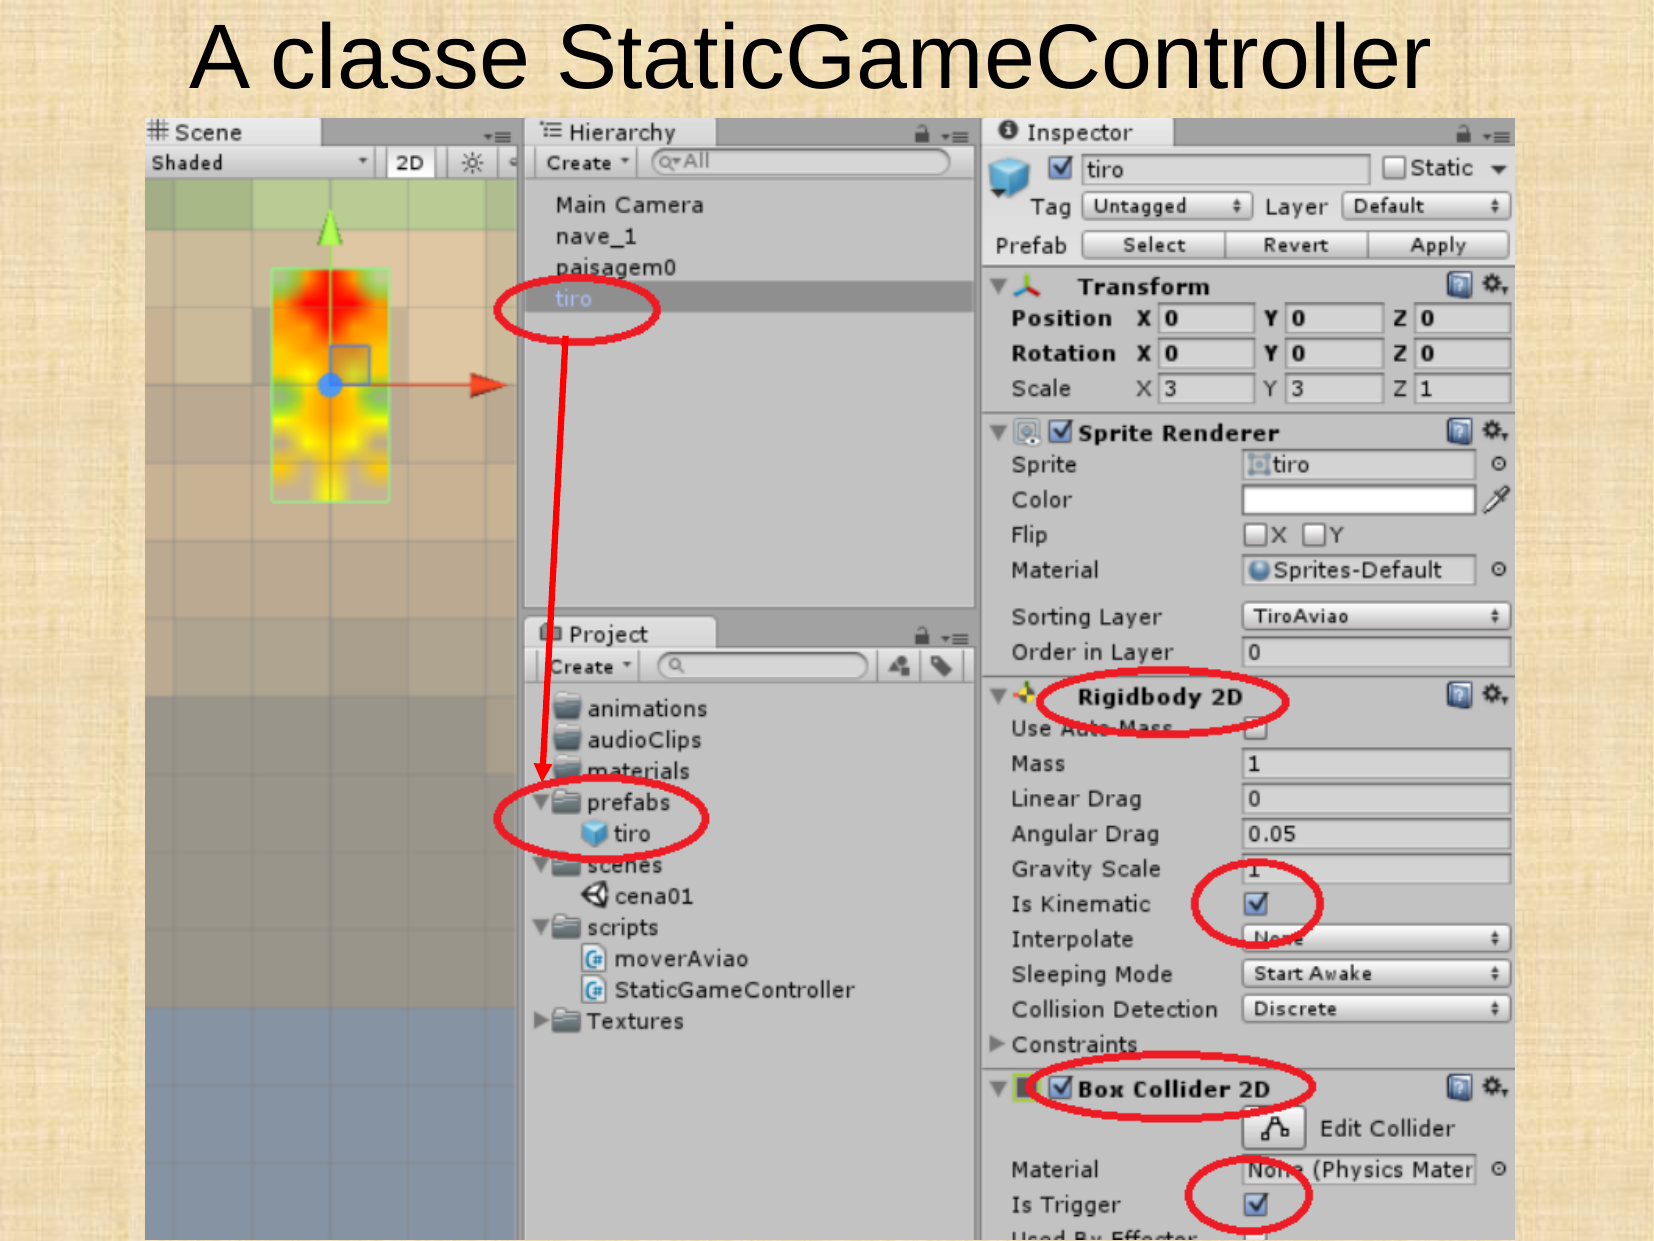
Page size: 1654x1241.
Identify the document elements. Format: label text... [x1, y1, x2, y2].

title Terminando moverAviao - Colisões [0, 0, 1654, 1241]
title A classe StaticGameController [67, 2, 1556, 102]
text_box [541, 335, 566, 783]
picture [145, 118, 1515, 1241]
